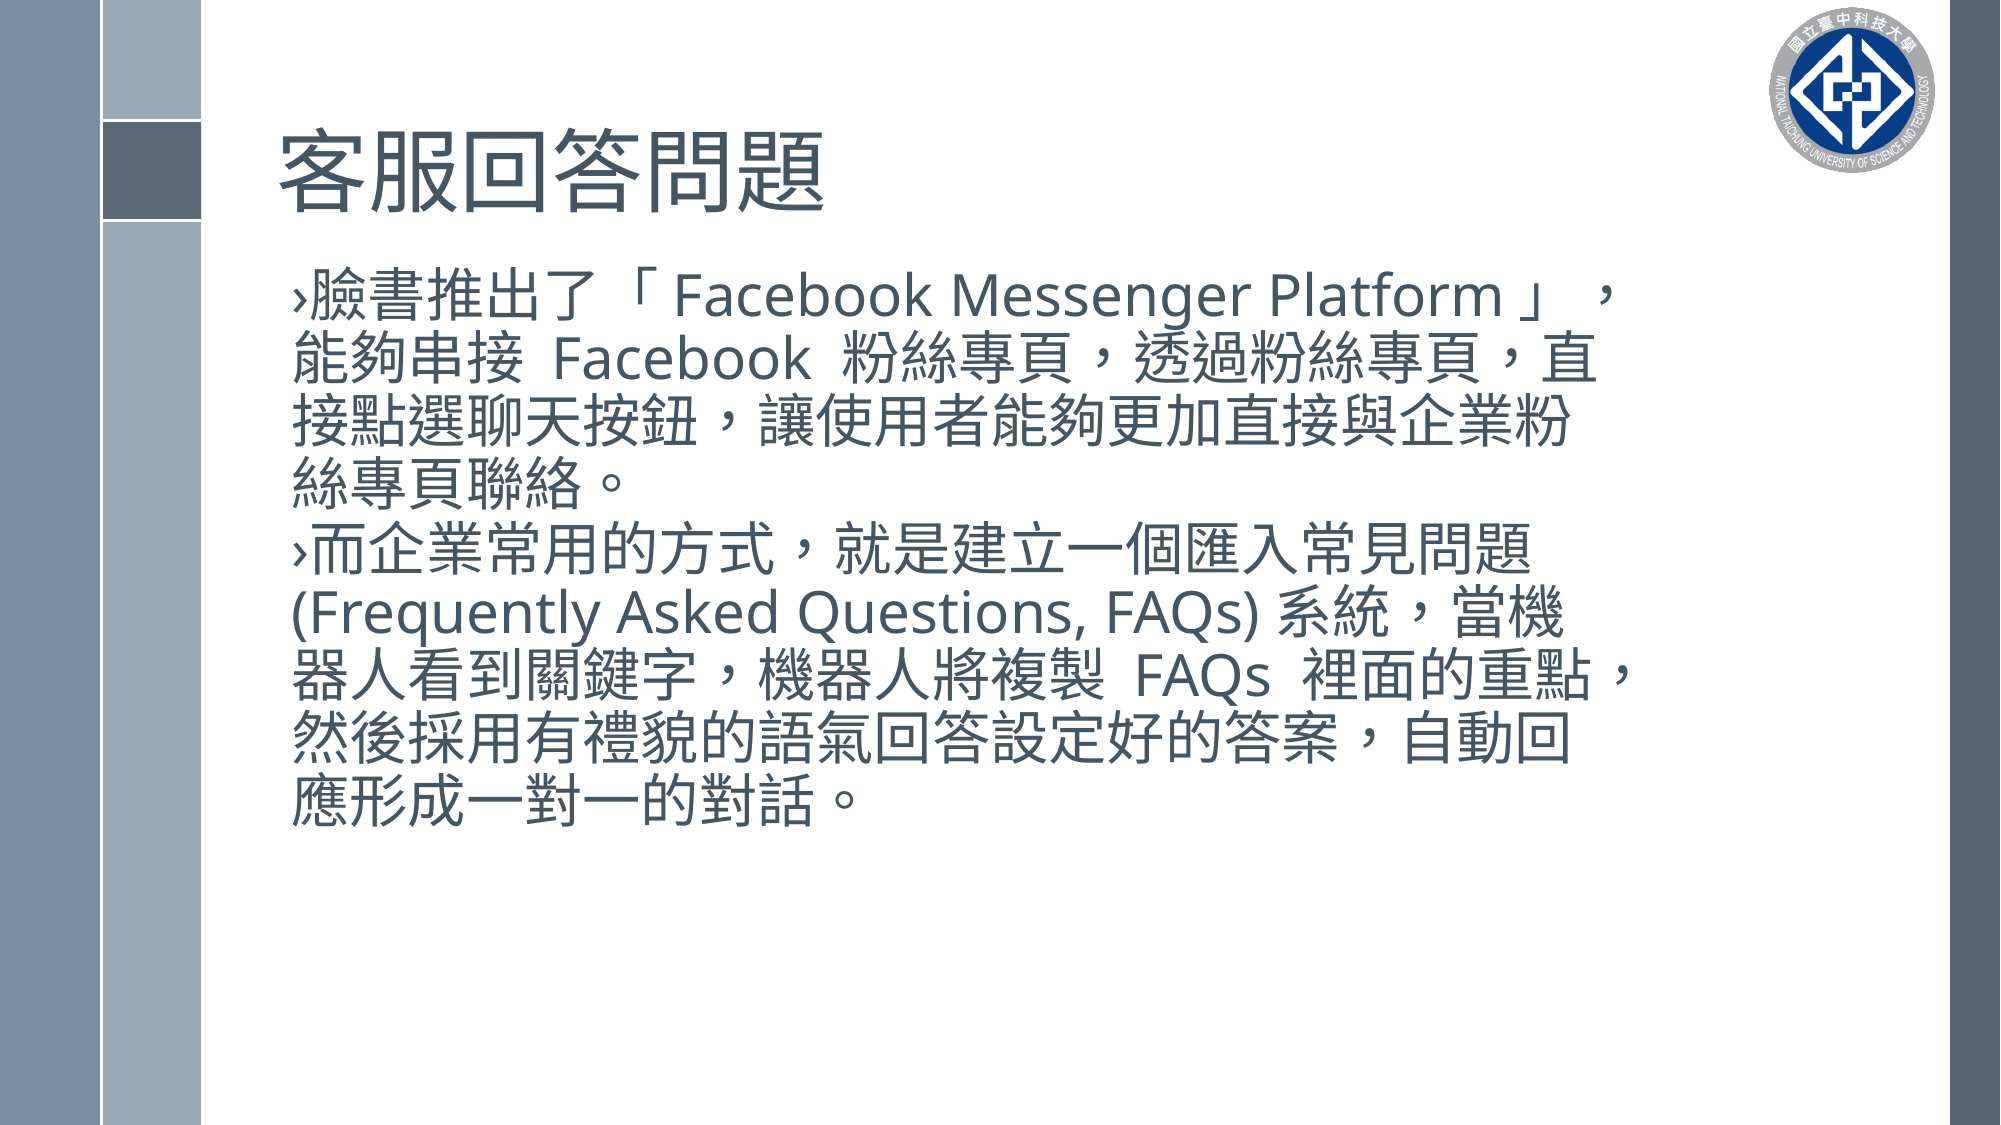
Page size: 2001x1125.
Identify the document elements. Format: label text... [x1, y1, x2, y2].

list 臉書推出了「Facebook Messenger Platform」，能夠串接 Facebook 粉絲專頁，透過粉絲專頁，直接點選聊天按鈕，讓使用者能夠更加直接與企業粉絲專頁聯絡。 而企業常用的方式，就是建立一個匯入常見問題(Frequently Asked Questions, FAQs)系統，當機器人看到關鍵字，機器人將複製 FAQs 裡面的重點，然後採用有禮貌的語氣回答設定好的答案，自動回應形成一對一的對話。 [276, 259, 1633, 1086]
picture [1769, 7, 1935, 173]
title 客服回答問題 [261, 29, 1867, 233]
